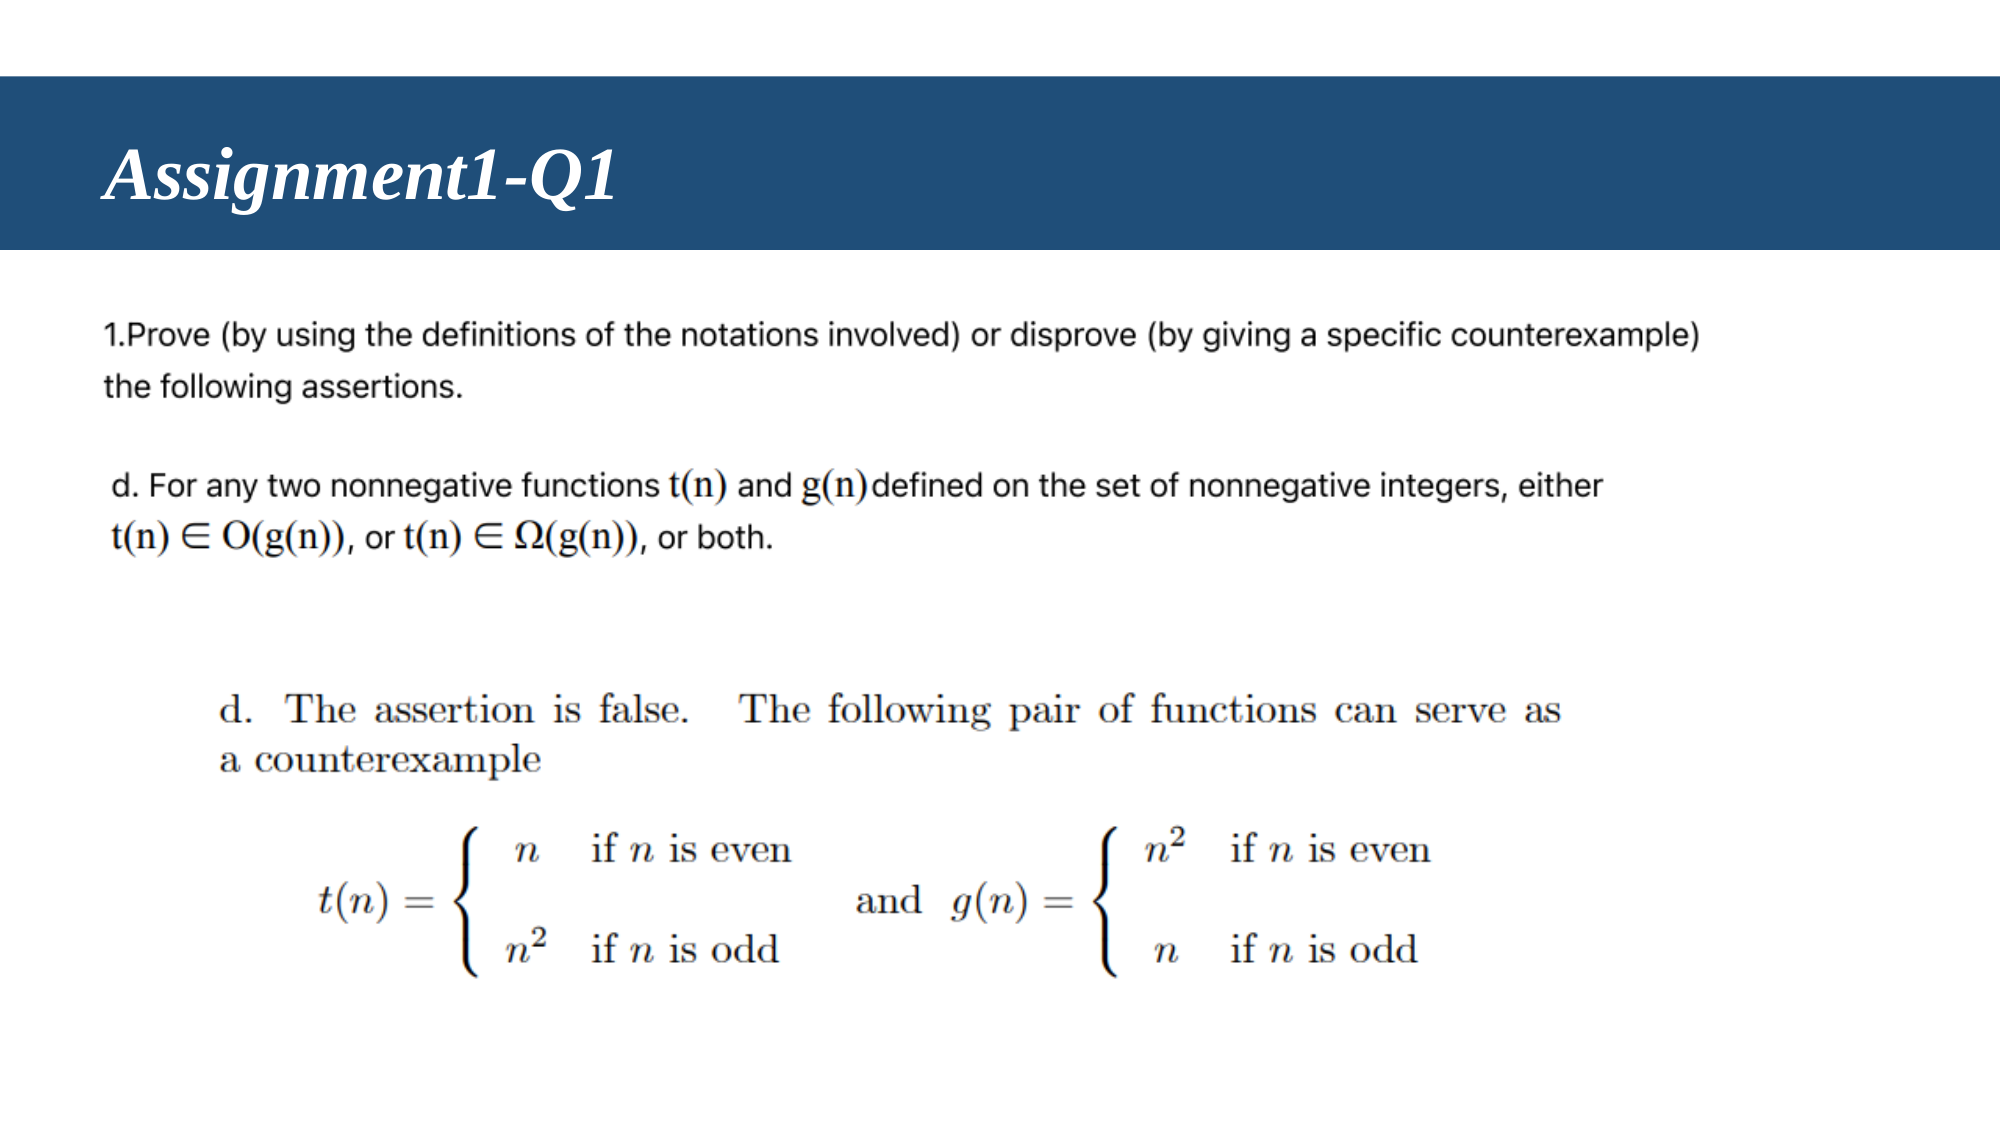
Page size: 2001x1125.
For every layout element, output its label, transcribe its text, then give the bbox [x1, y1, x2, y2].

picture [186, 656, 1618, 1014]
title Assignment1-Q1 [89, 66, 2000, 285]
picture [67, 445, 1735, 583]
text_box [0, 75, 89, 251]
picture [44, 293, 1713, 431]
text_box [137, 299, 1863, 1014]
